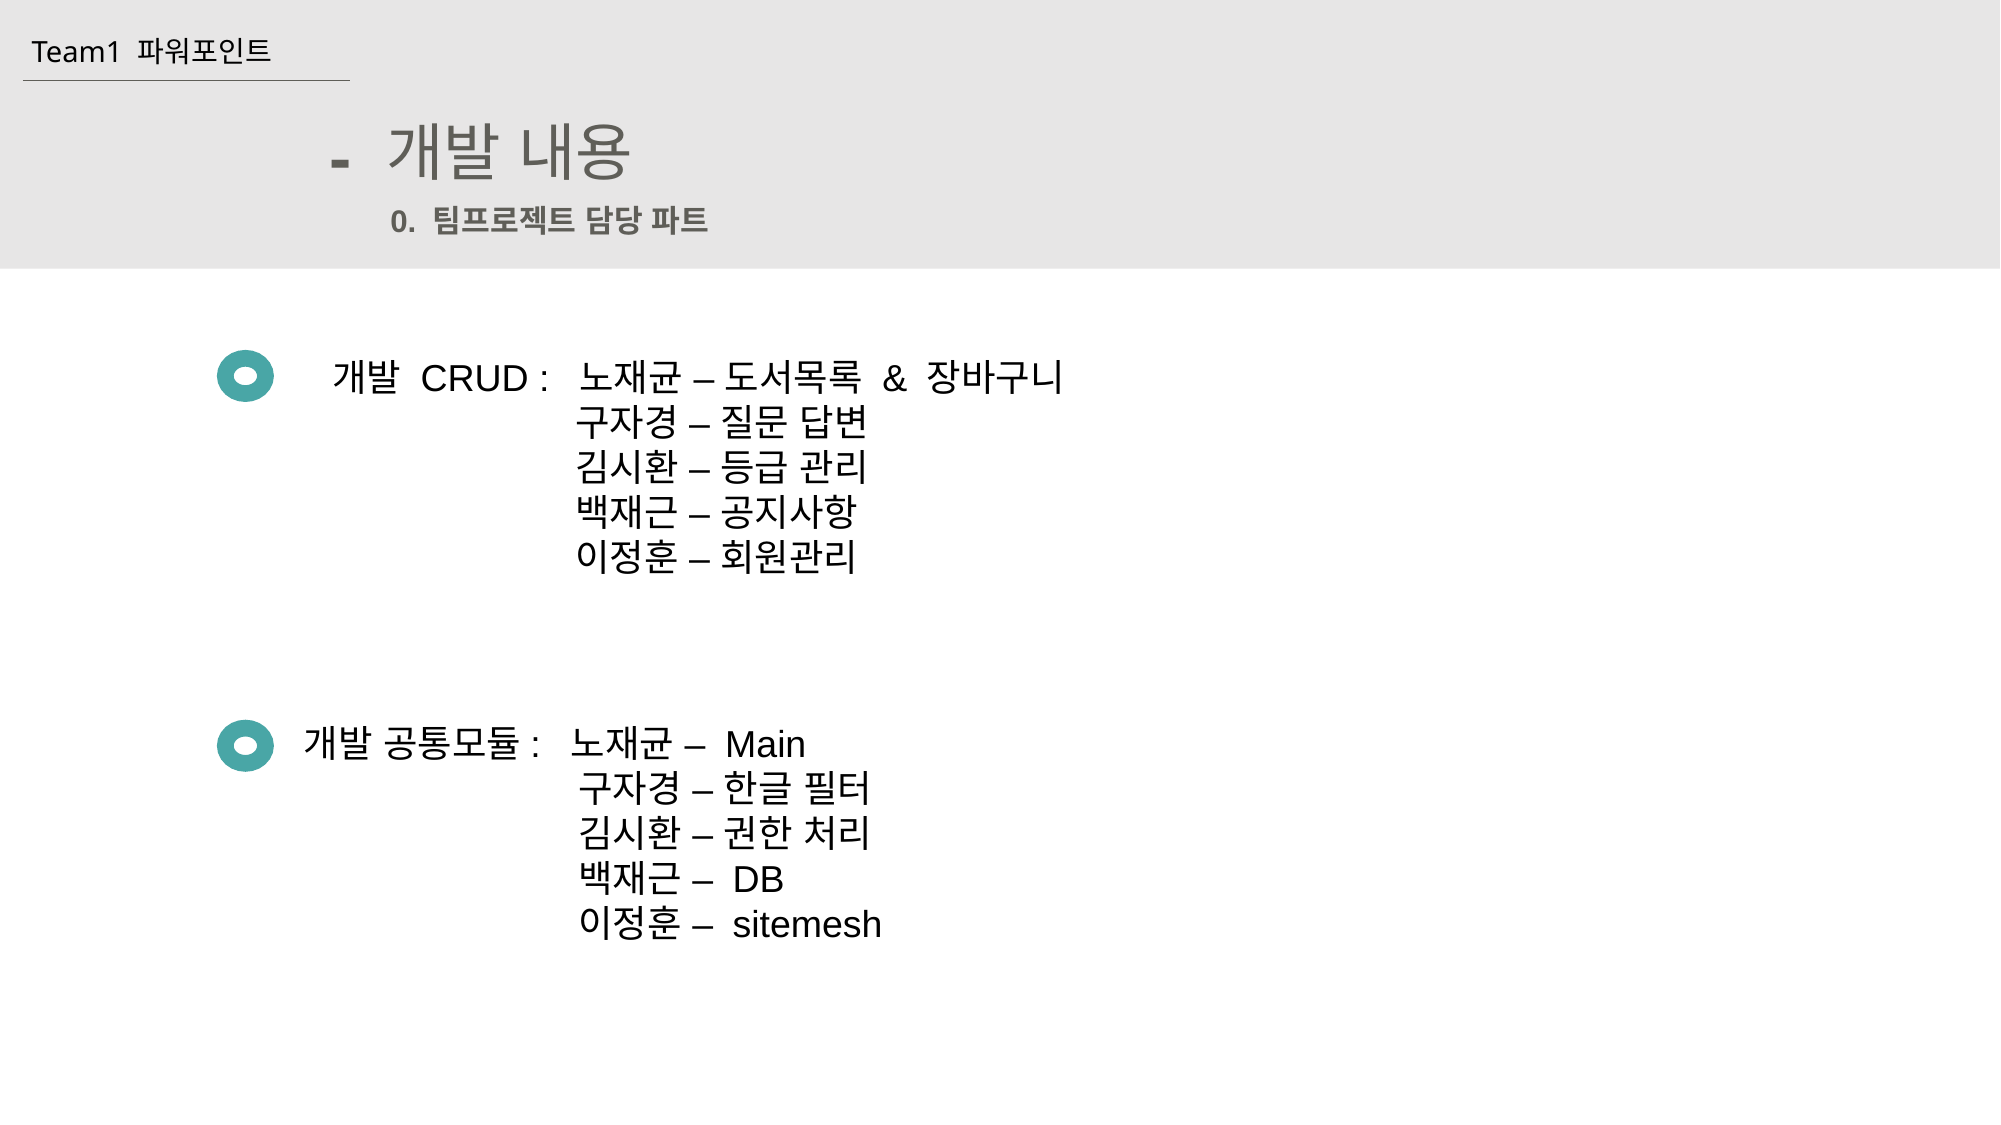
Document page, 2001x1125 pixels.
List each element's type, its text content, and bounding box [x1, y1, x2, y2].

text_box 0. 팀프로젝트 담당 파트 [375, 193, 959, 247]
text_box 개발 내용 [371, 105, 960, 196]
text_box Team1 파워포인트 [16, 25, 318, 76]
text_box 개발 공통모듈: 노재균 – Main 구자경 – 한글 필터 김시환 – 권한 처리 백재근 – DB 이정훈 – sitemesh [288, 704, 1353, 1005]
text_box [225, 358, 266, 394]
text_box [0, 0, 2000, 269]
text_box [225, 728, 266, 764]
text_box 개발 CRUD : 노재균 – 도서목록 & 장바구니 구자경 – 질문 답변 김시환 – 등급 관리 백재근 – 공지사항 이정훈 – 회원관리 [317, 339, 1381, 640]
text_box - [263, 106, 367, 202]
